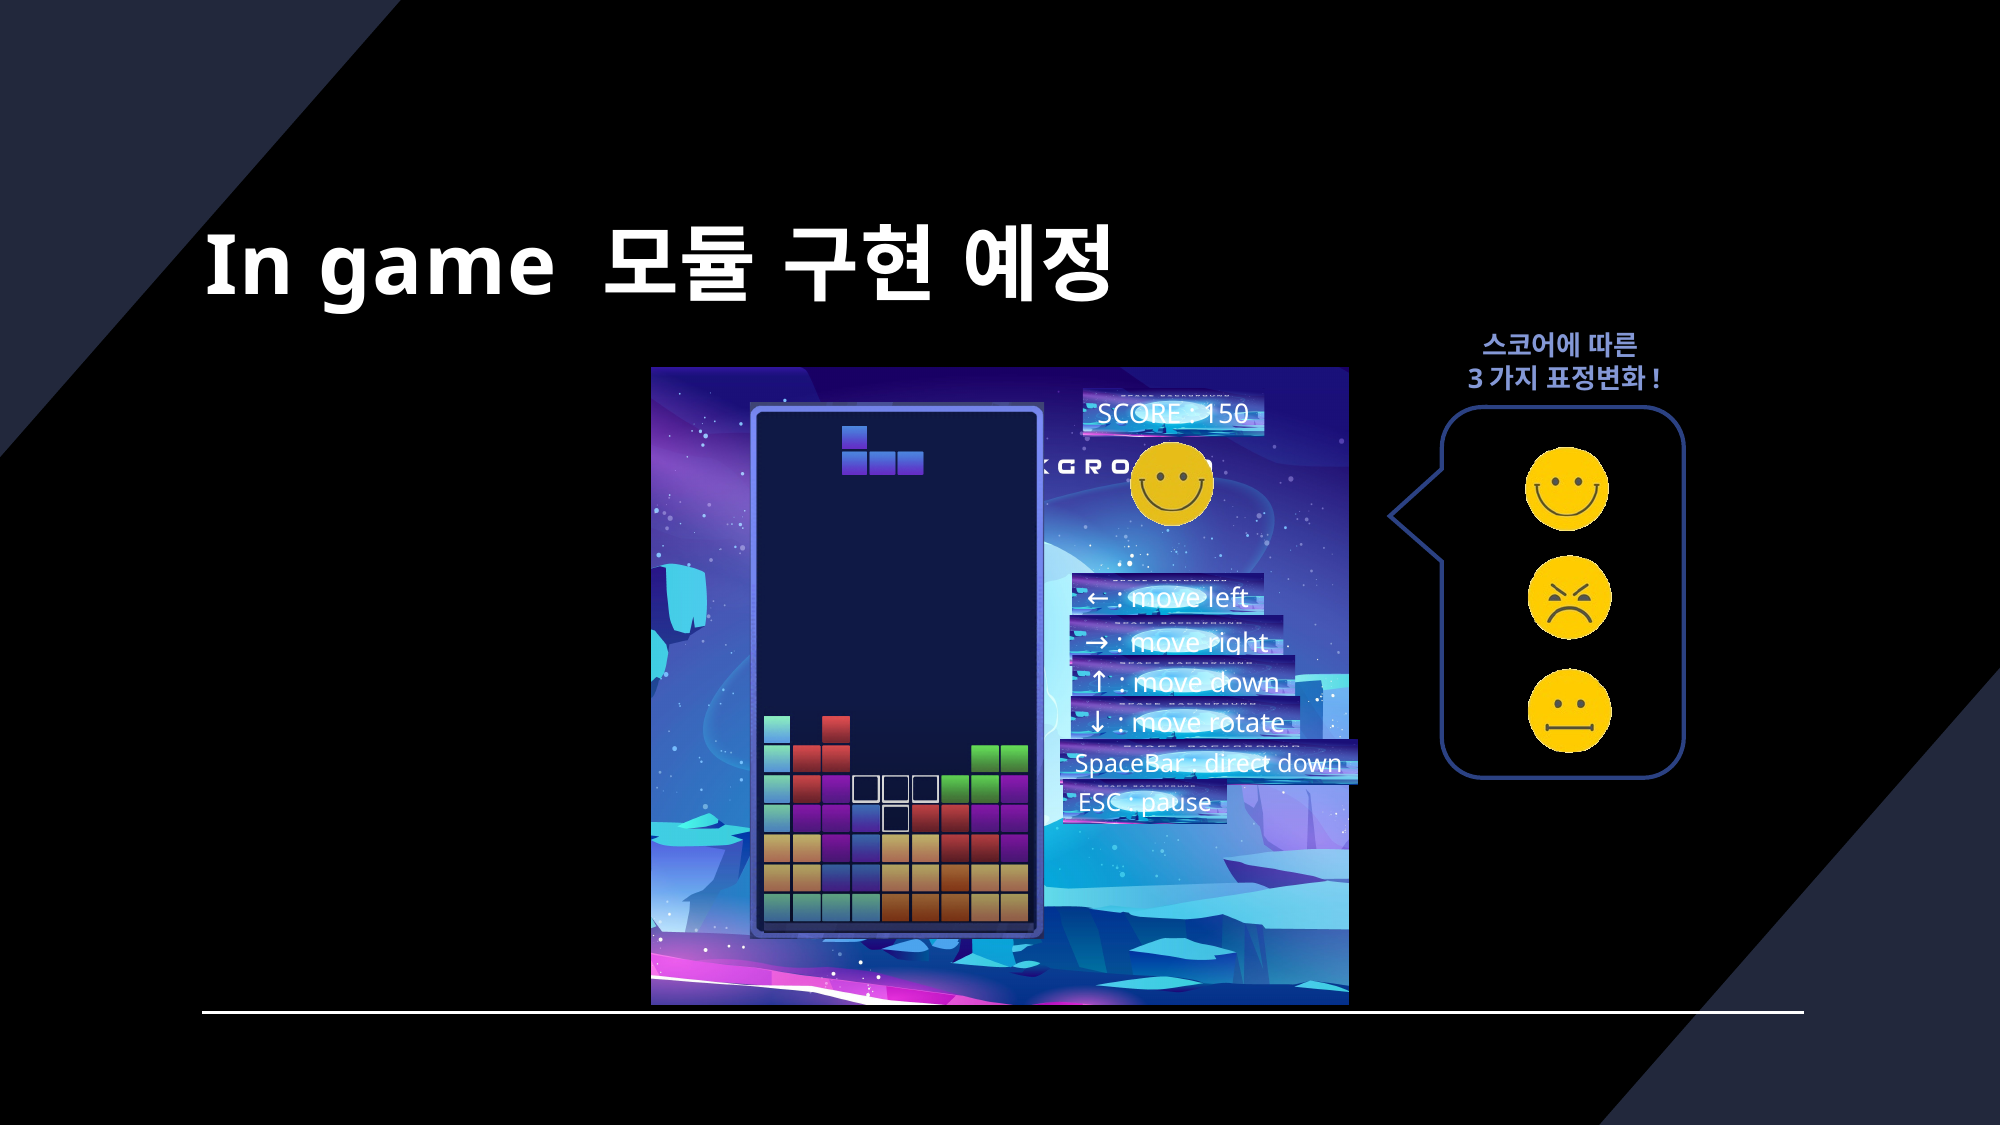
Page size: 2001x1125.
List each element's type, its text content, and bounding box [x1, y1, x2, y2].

text_box [1388, 405, 1685, 779]
text_box 스코어에 따른 3가지 표정변화! [1414, 321, 1714, 401]
picture [1502, 408, 1648, 794]
picture [1101, 437, 1226, 545]
title In game 모듈 구현 예정 [187, 143, 1315, 367]
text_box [650, 366, 1357, 1006]
picture [749, 402, 1045, 939]
